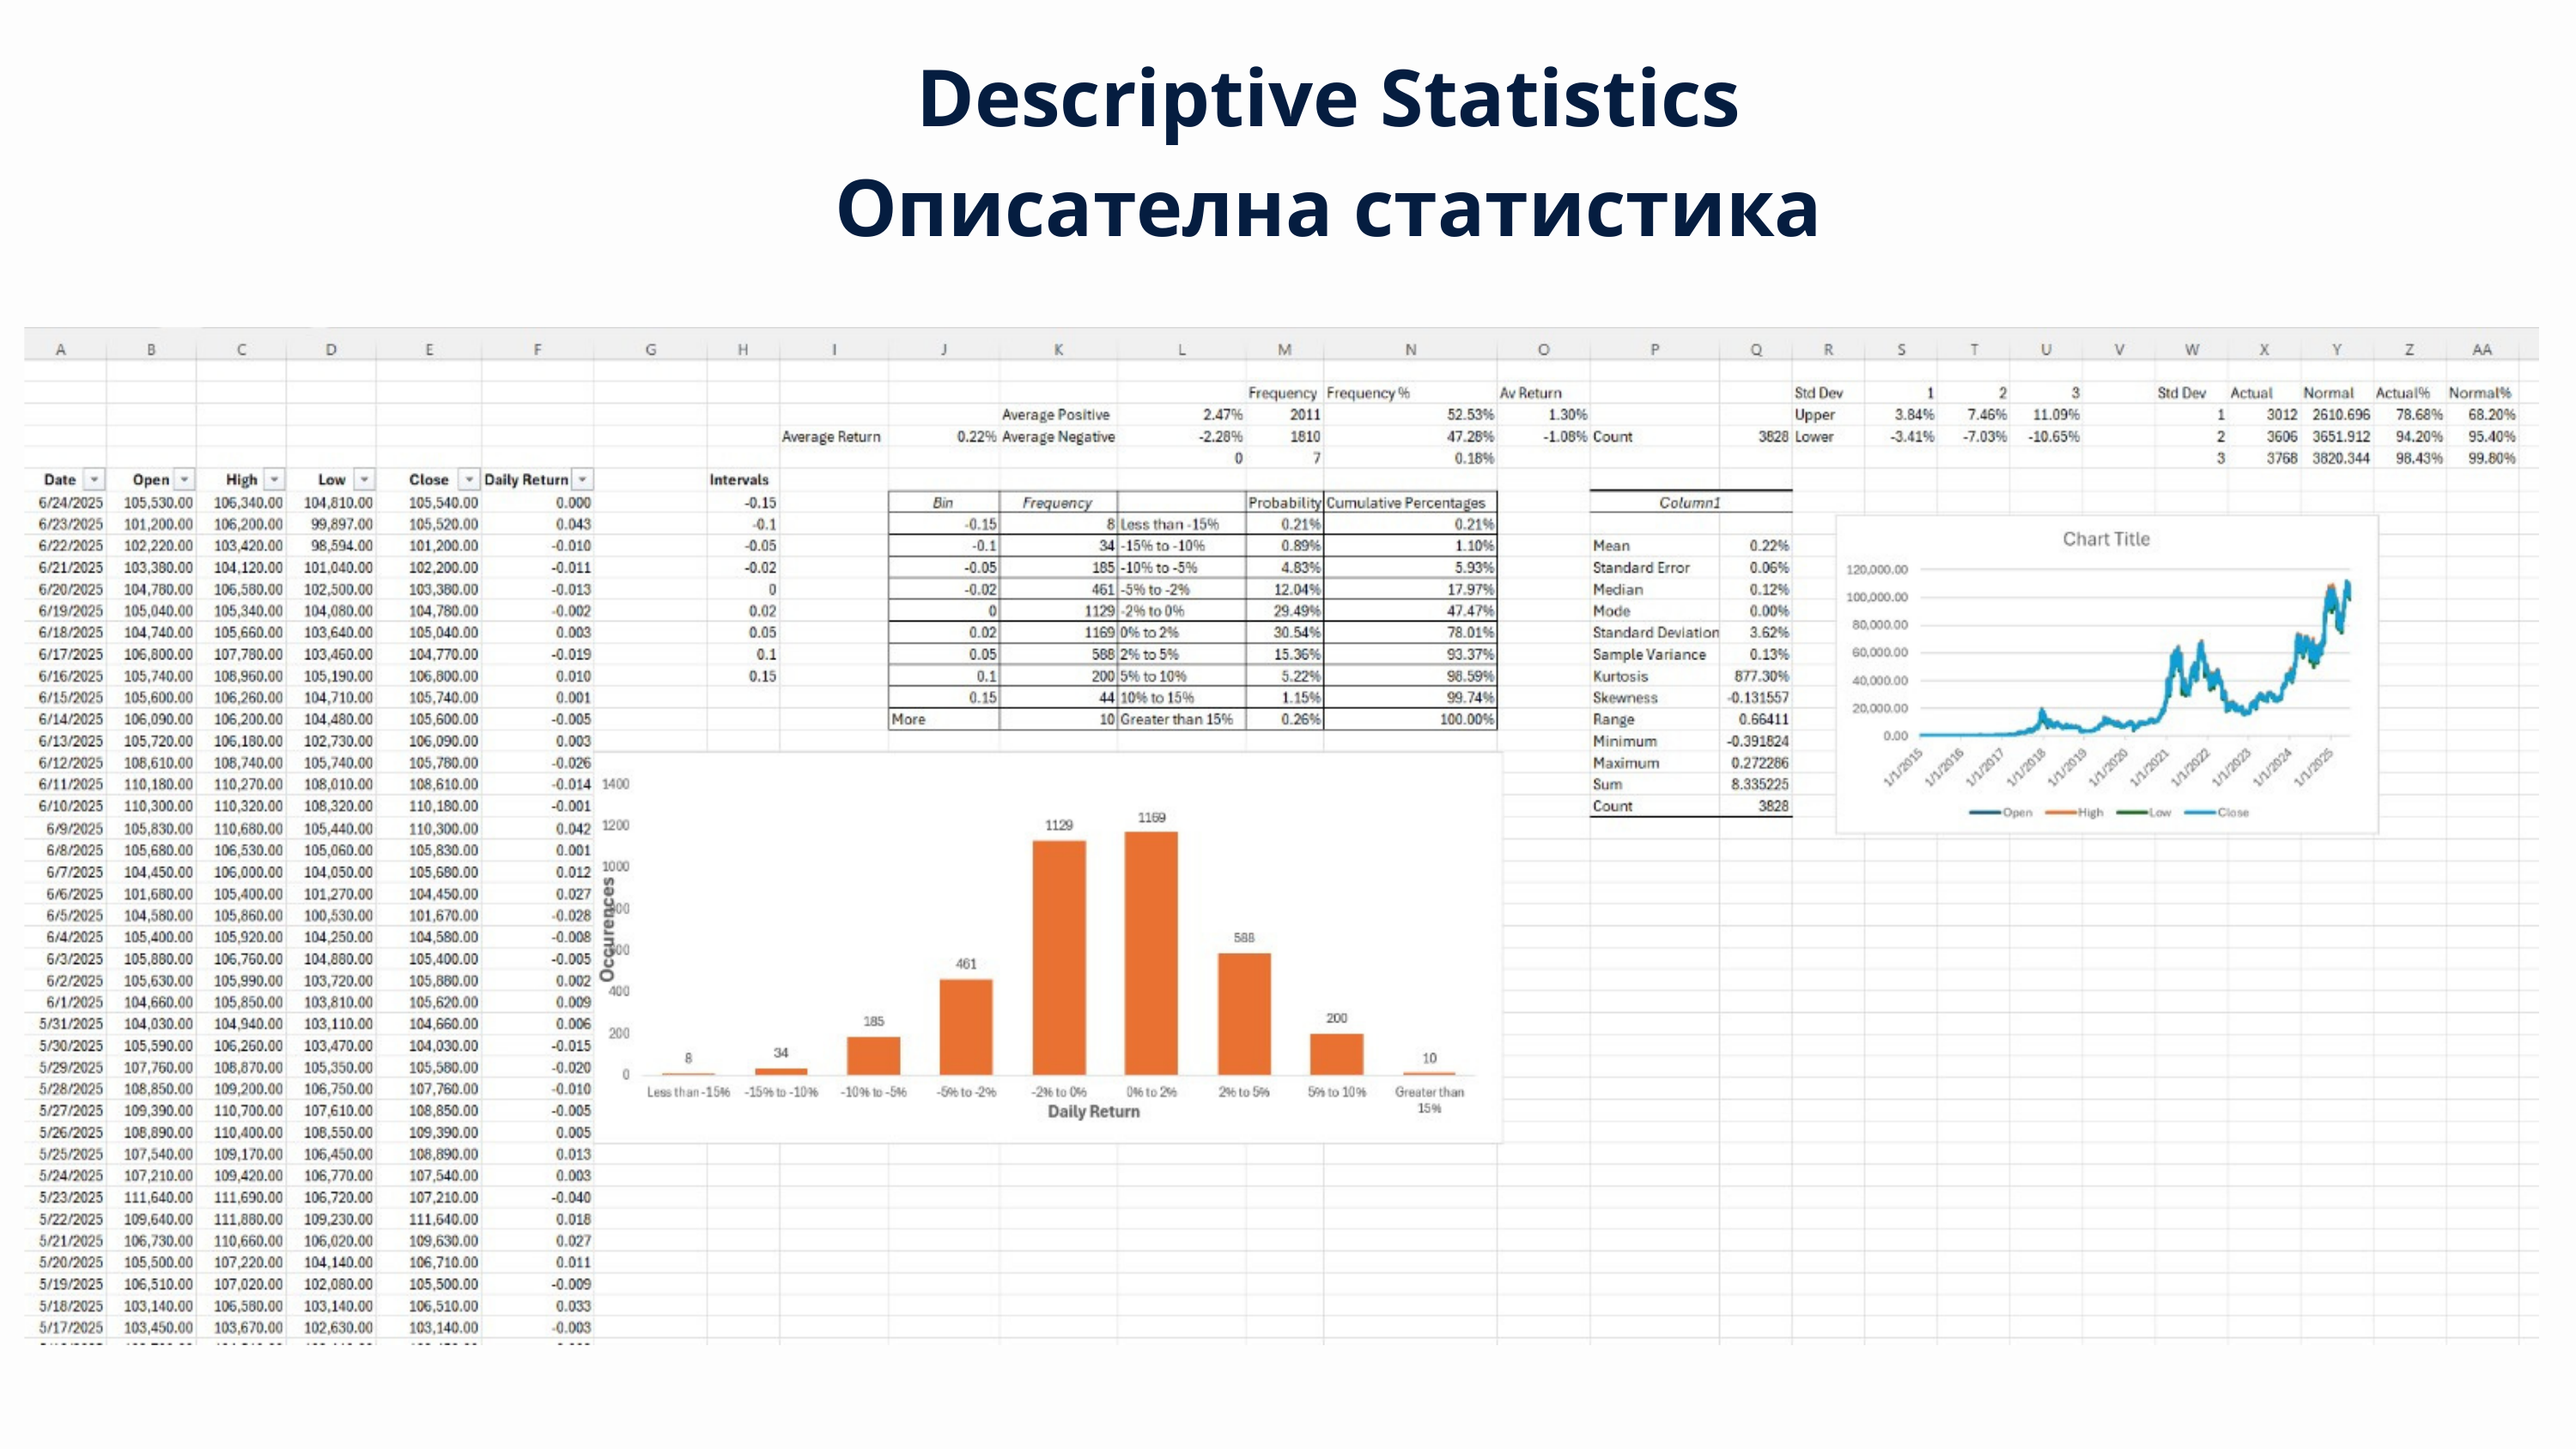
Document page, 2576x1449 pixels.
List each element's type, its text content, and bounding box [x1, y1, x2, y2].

text_box [24, 327, 2539, 1345]
text_box Descriptive Statistics Описателна статистика [485, 32, 2172, 252]
